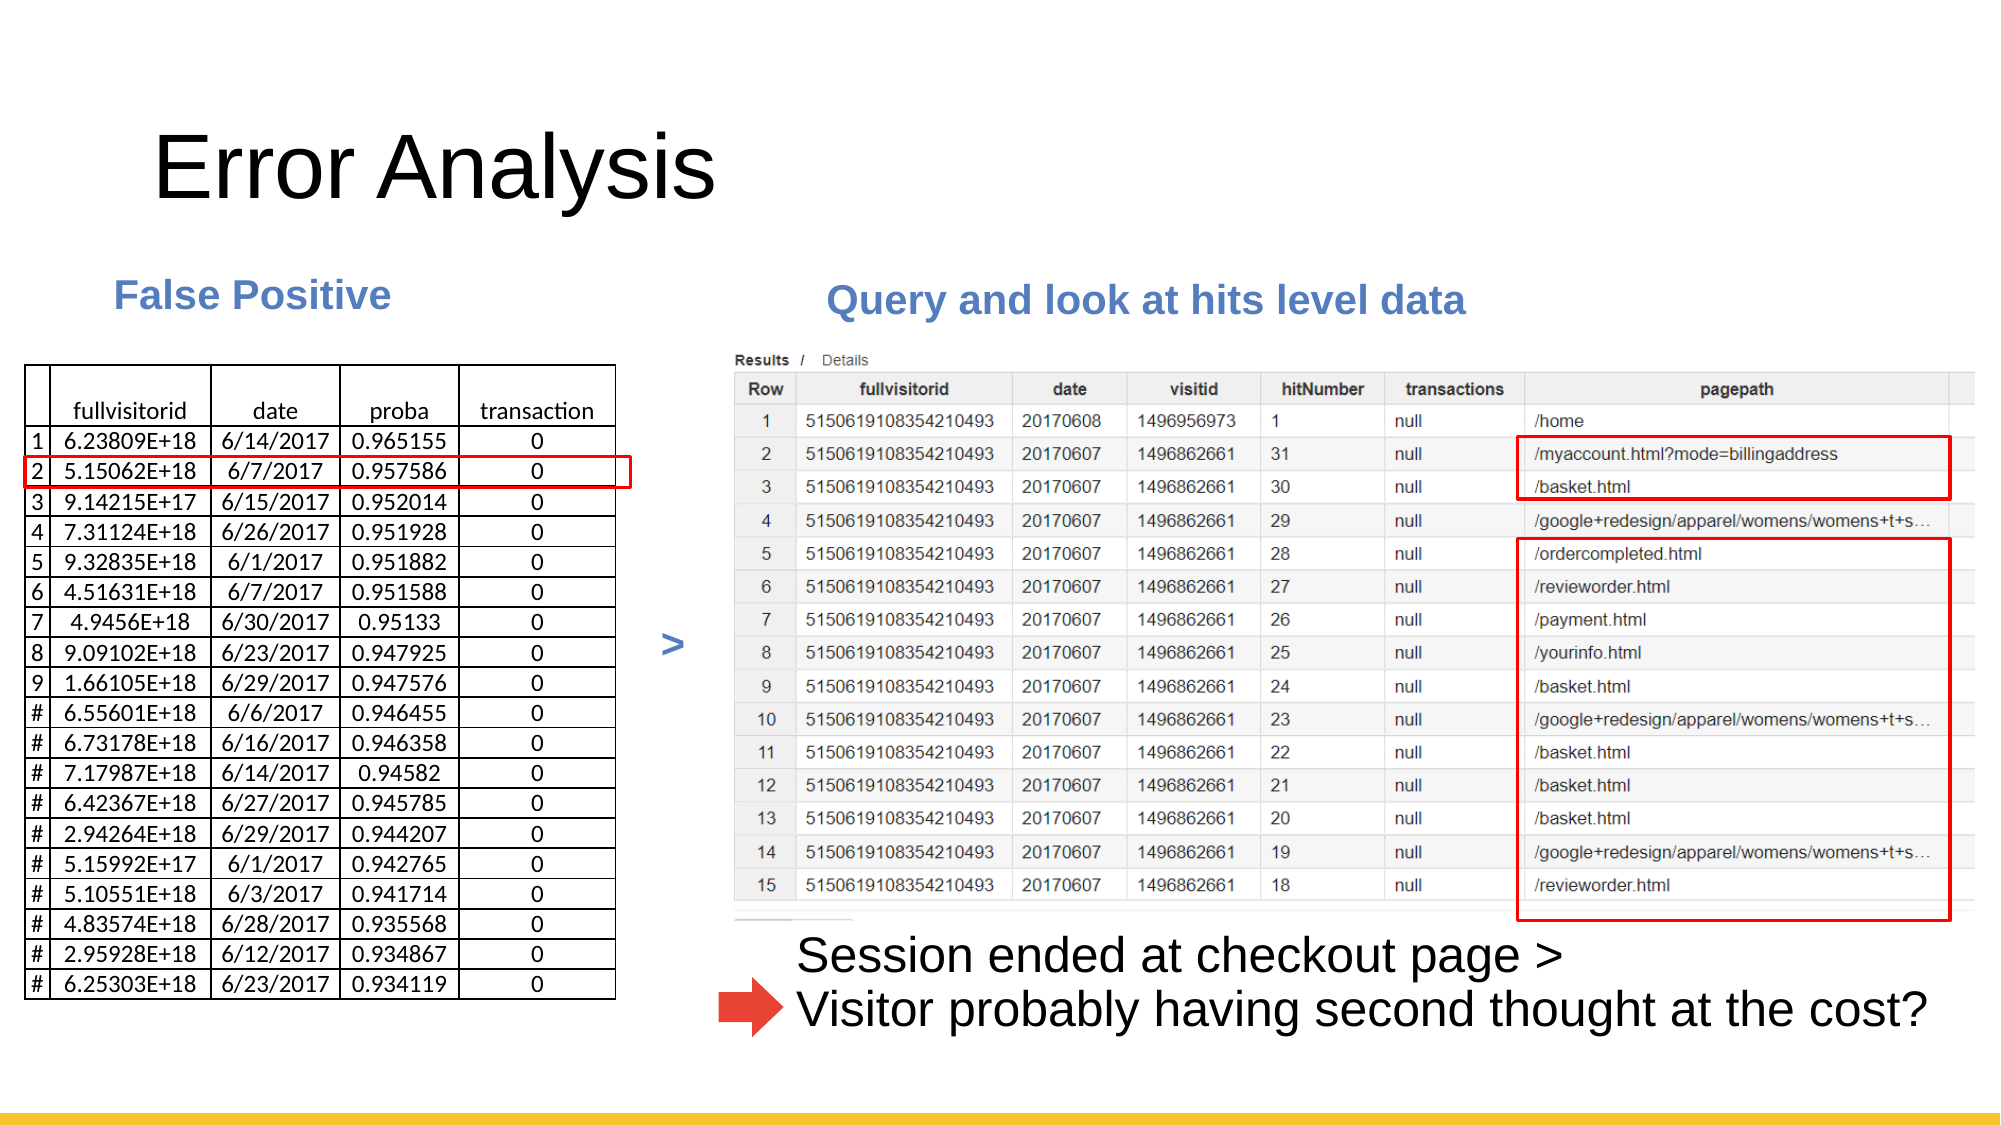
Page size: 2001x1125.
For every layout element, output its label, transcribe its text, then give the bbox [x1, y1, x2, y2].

table_cell 0.946455 [341, 698, 458, 727]
table_header proba [341, 366, 458, 425]
table_cell 6/6/2017 [212, 698, 339, 727]
table_cell 0 [460, 578, 615, 606]
table_cell 1 [26, 427, 49, 455]
text_box > [645, 609, 719, 675]
text_box False Positive [98, 260, 666, 342]
table_cell 0 [460, 940, 615, 968]
table_cell 6/28/2017 [212, 910, 339, 938]
text_box [718, 977, 784, 1038]
table_cell 0 [460, 698, 615, 727]
table_cell 0 [460, 970, 615, 998]
table_cell 0 [460, 759, 615, 787]
table_cell 6/27/2017 [212, 789, 339, 817]
table_cell 6/29/2017 [212, 819, 339, 847]
table_cell 5 [26, 547, 49, 576]
table_cell # [26, 879, 49, 908]
table_cell 0 [460, 517, 615, 546]
table_cell # [26, 728, 49, 757]
table_cell 6.42367E+18 [51, 789, 210, 817]
table_cell 9.14215E+17 [51, 488, 210, 515]
table_cell 0 [460, 879, 615, 908]
text_box [24, 456, 631, 488]
table_cell 5.10551E+18 [51, 879, 210, 908]
table_cell 0 [460, 849, 615, 878]
table_cell 3 [26, 488, 49, 515]
table_cell 4.51631E+18 [51, 578, 210, 606]
table_cell 6/29/2017 [212, 668, 339, 696]
table_cell 0.945785 [341, 789, 458, 817]
table_cell 0.947576 [341, 668, 458, 696]
table_cell 6.55601E+18 [51, 698, 210, 727]
table_cell 6/26/2017 [212, 517, 339, 546]
list Session ended at checkout page > Visitor probably having second thought at the cost? [781, 955, 1950, 1066]
title Error Analysis [137, 59, 1863, 278]
table_cell # [26, 849, 49, 878]
table_cell 0 [460, 789, 615, 817]
table_header transaction [460, 366, 615, 425]
table_cell 6/1/2017 [212, 547, 339, 576]
table_cell 0.935568 [341, 910, 458, 938]
picture [733, 341, 1976, 921]
table_cell # [26, 789, 49, 817]
table_cell 0.942765 [341, 849, 458, 878]
table_cell 6.23809E+18 [51, 427, 210, 455]
table_cell 0.946358 [341, 728, 458, 757]
table_cell 7.17987E+18 [51, 759, 210, 787]
table_cell 6/15/2017 [212, 488, 339, 515]
table_cell 6/14/2017 [212, 759, 339, 787]
table_cell 2.94264E+18 [51, 819, 210, 847]
table_cell # [26, 759, 49, 787]
table_cell 1.66105E+18 [51, 668, 210, 696]
table_cell 0.965155 [341, 427, 458, 455]
table_cell 2.95928E+18 [51, 940, 210, 968]
table_cell 0 [460, 488, 615, 515]
table_cell 0.941714 [341, 879, 458, 908]
table_cell # [26, 910, 49, 938]
table_cell 4 [26, 517, 49, 546]
table_cell 6/7/2017 [212, 578, 339, 606]
table_cell 6 [26, 578, 49, 606]
table_cell 6/23/2017 [212, 638, 339, 666]
table_cell 0.944207 [341, 819, 458, 847]
table_cell # [26, 940, 49, 968]
table_cell 0.95133 [341, 608, 458, 636]
table_header date [212, 366, 339, 425]
table_cell 6/23/2017 [212, 970, 339, 998]
table_cell 6/14/2017 [212, 427, 339, 455]
table_cell 0.94582 [341, 759, 458, 787]
table_cell 0 [460, 608, 615, 636]
table_cell 0 [460, 910, 615, 938]
table_cell 7 [26, 608, 49, 636]
table_cell 0 [460, 547, 615, 576]
table_cell 8 [26, 638, 49, 666]
table_cell 0 [460, 638, 615, 666]
table_cell 0 [460, 668, 615, 696]
text_box [0, 1113, 2000, 1125]
table_cell 9.09102E+18 [51, 638, 210, 666]
table_cell 9 [26, 668, 49, 696]
table_cell # [26, 970, 49, 998]
table_header fullvisitorid [51, 366, 210, 425]
table_cell 0 [460, 728, 615, 757]
text_box Query and look at hits level data [811, 265, 1578, 340]
table_cell 6/12/2017 [212, 940, 339, 968]
table_cell 0 [460, 427, 615, 455]
table_cell 6.73178E+18 [51, 728, 210, 757]
table_cell 4.83574E+18 [51, 910, 210, 938]
table_cell 0.951588 [341, 578, 458, 606]
table_cell 0.947925 [341, 638, 458, 666]
table_cell # [26, 819, 49, 847]
table_cell 0.934867 [341, 940, 458, 968]
table_cell 6/1/2017 [212, 849, 339, 878]
table_cell 6.25303E+18 [51, 970, 210, 998]
table_cell 6/3/2017 [212, 879, 339, 908]
table_cell 0.934119 [341, 970, 458, 998]
table_cell 9.32835E+18 [51, 547, 210, 576]
table_cell 0 [460, 819, 615, 847]
table_cell # [26, 698, 49, 727]
table_cell 6/16/2017 [212, 728, 339, 757]
table_cell 5.15992E+17 [51, 849, 210, 878]
table_cell 4.9456E+18 [51, 608, 210, 636]
table_cell 6/30/2017 [212, 608, 339, 636]
table_cell 0.951928 [341, 517, 458, 546]
table_cell 7.31124E+18 [51, 517, 210, 546]
table_header [26, 366, 49, 425]
table_cell 0.952014 [341, 488, 458, 515]
table_cell 0.951882 [341, 547, 458, 576]
